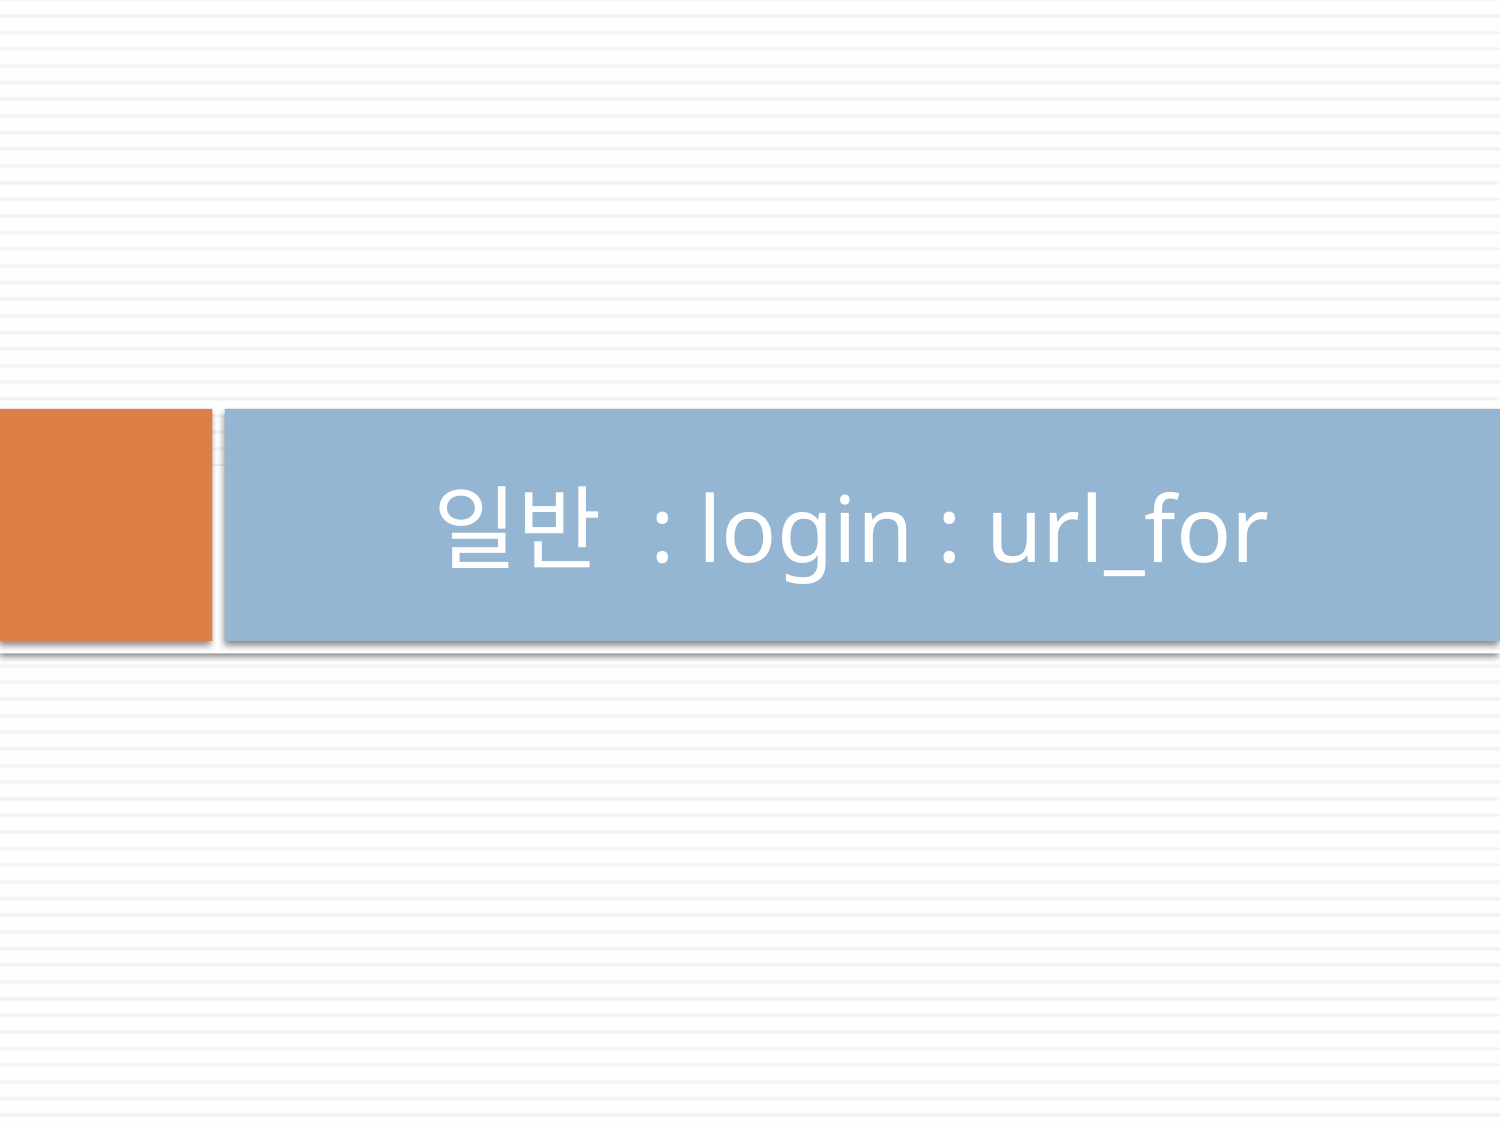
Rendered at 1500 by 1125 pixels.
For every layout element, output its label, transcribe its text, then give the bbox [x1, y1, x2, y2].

title 일반 : login : url_for [238, 444, 1489, 607]
